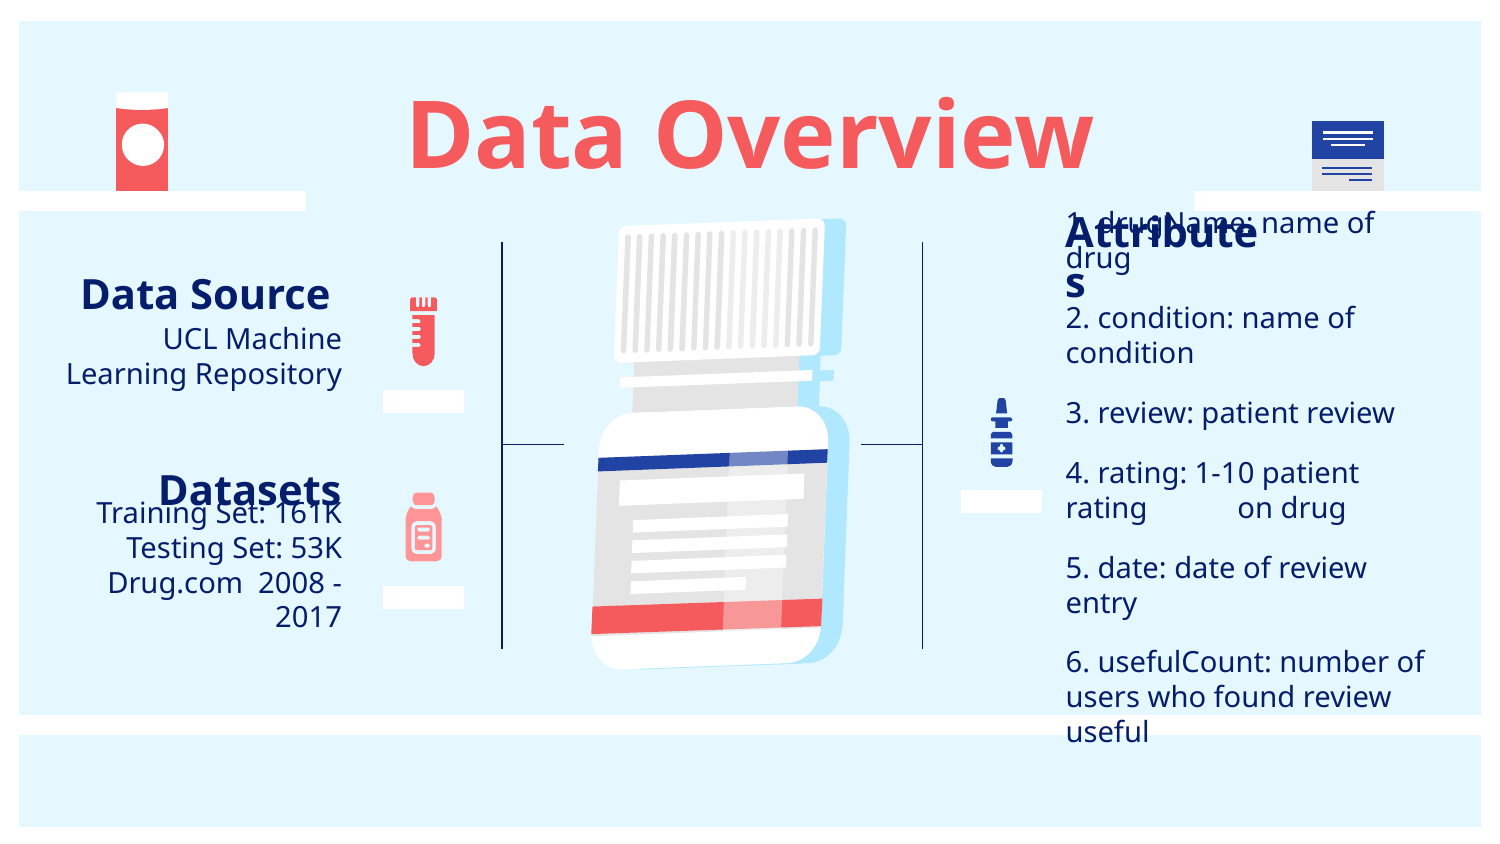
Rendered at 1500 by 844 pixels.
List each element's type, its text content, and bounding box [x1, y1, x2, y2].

text_box Attributes [1050, 221, 1283, 290]
text_box Data Source [0, 259, 357, 327]
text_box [409, 297, 438, 367]
text_box [382, 585, 465, 609]
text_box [405, 492, 442, 562]
text_box [960, 489, 1043, 513]
text_box [382, 389, 465, 413]
text_box UCL Machine Learning Repository [21, 301, 358, 410]
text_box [502, 155, 953, 732]
text_box 1. drugName: name of drug 2. condition: name of condition 3. review: patient review 4. rating: 1-10 patient rating on drug 5. date: date of review entry 6. usefulCount: number of users who found review useful [1050, 422, 1461, 531]
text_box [989, 397, 1013, 468]
text_box Training Set: 161K Testing Set: 53K Drug.com 2008 - 2017 [21, 509, 358, 618]
text_box Datasets [124, 455, 357, 509]
title Data Overview [115, 75, 1384, 170]
